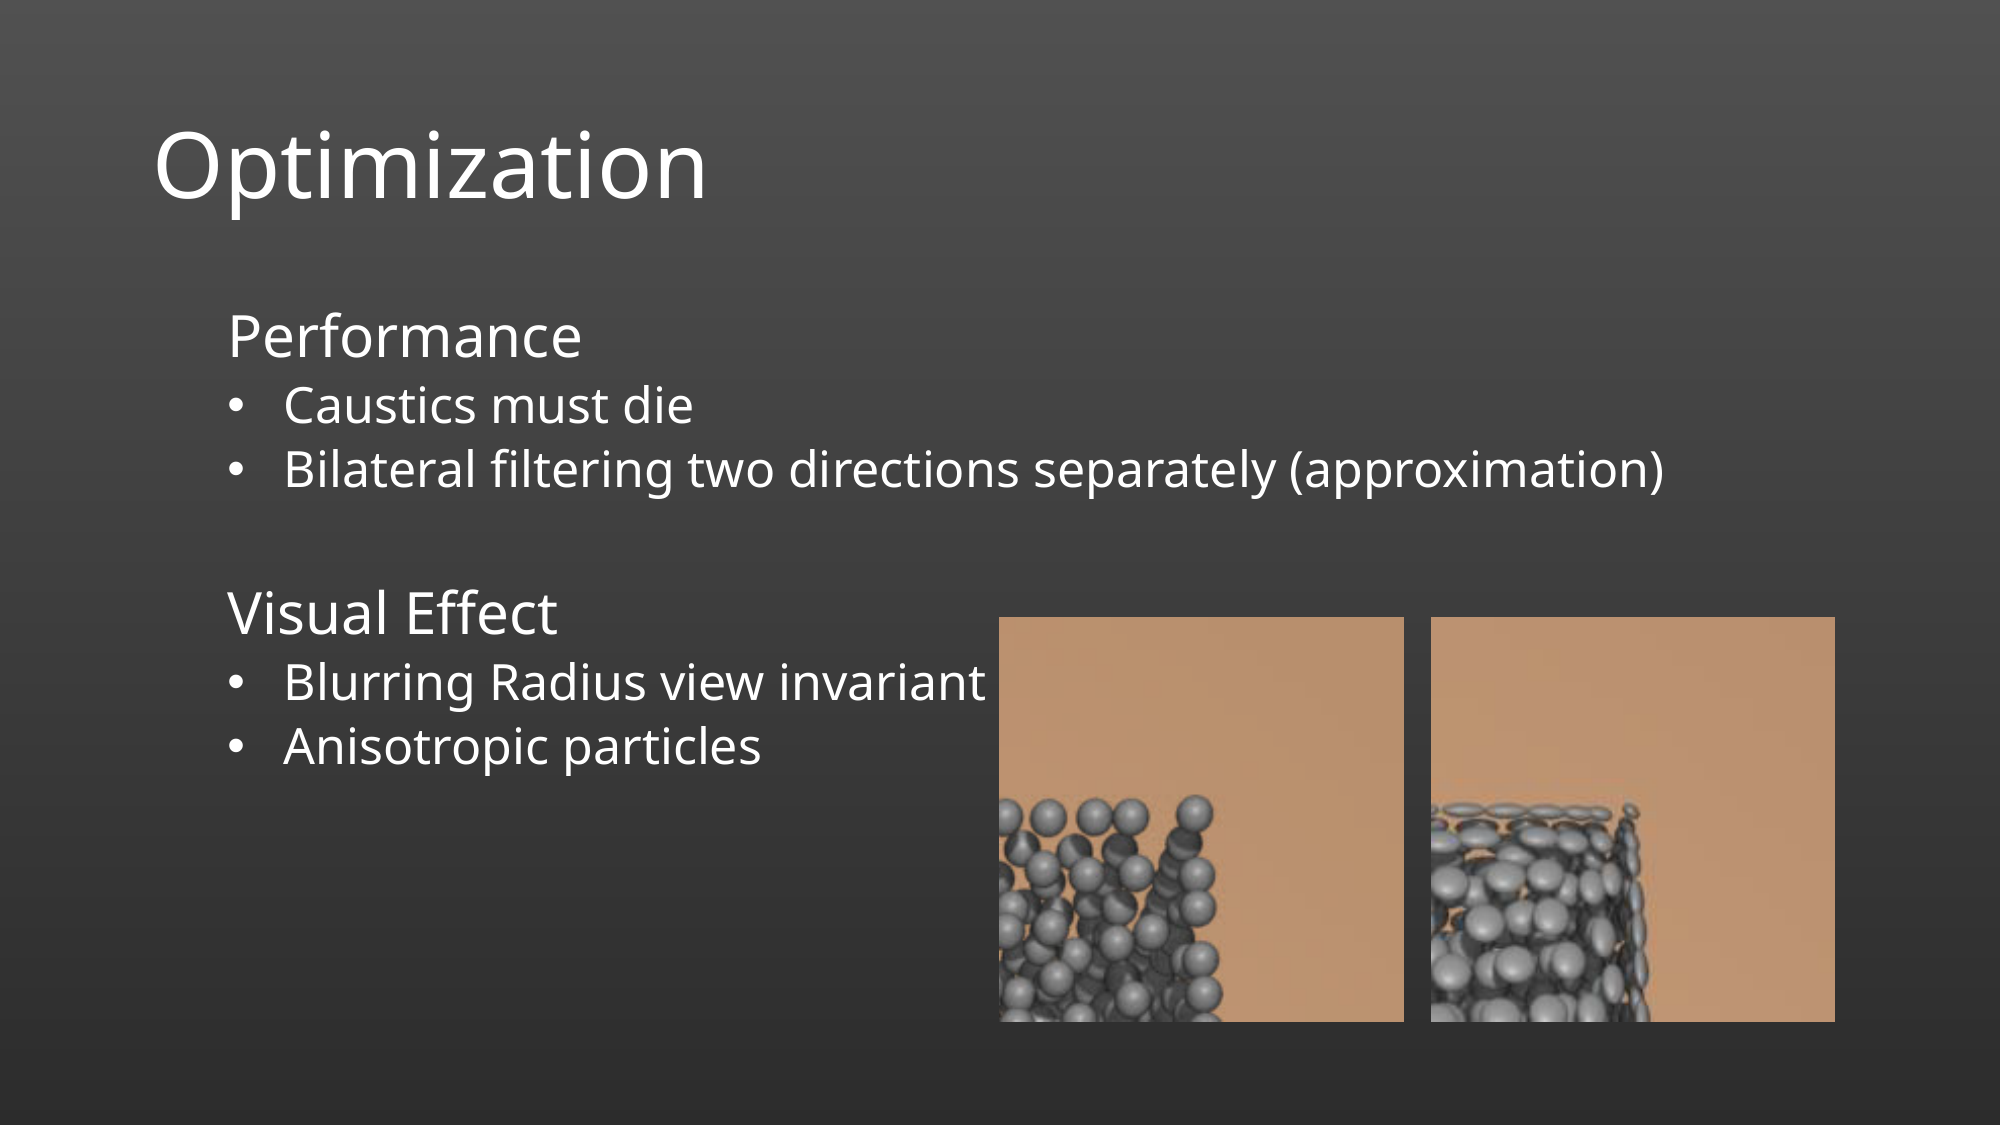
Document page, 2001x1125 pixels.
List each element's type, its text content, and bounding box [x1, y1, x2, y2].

title Optimization [137, 59, 1863, 278]
list Performance Caustics must die Bilateral filtering two directions separately (approximation) Visual Effect Blurring Radius view invariant Anisotropic particles [137, 299, 1863, 1014]
picture [999, 617, 1404, 1022]
picture [1431, 617, 1835, 1022]
